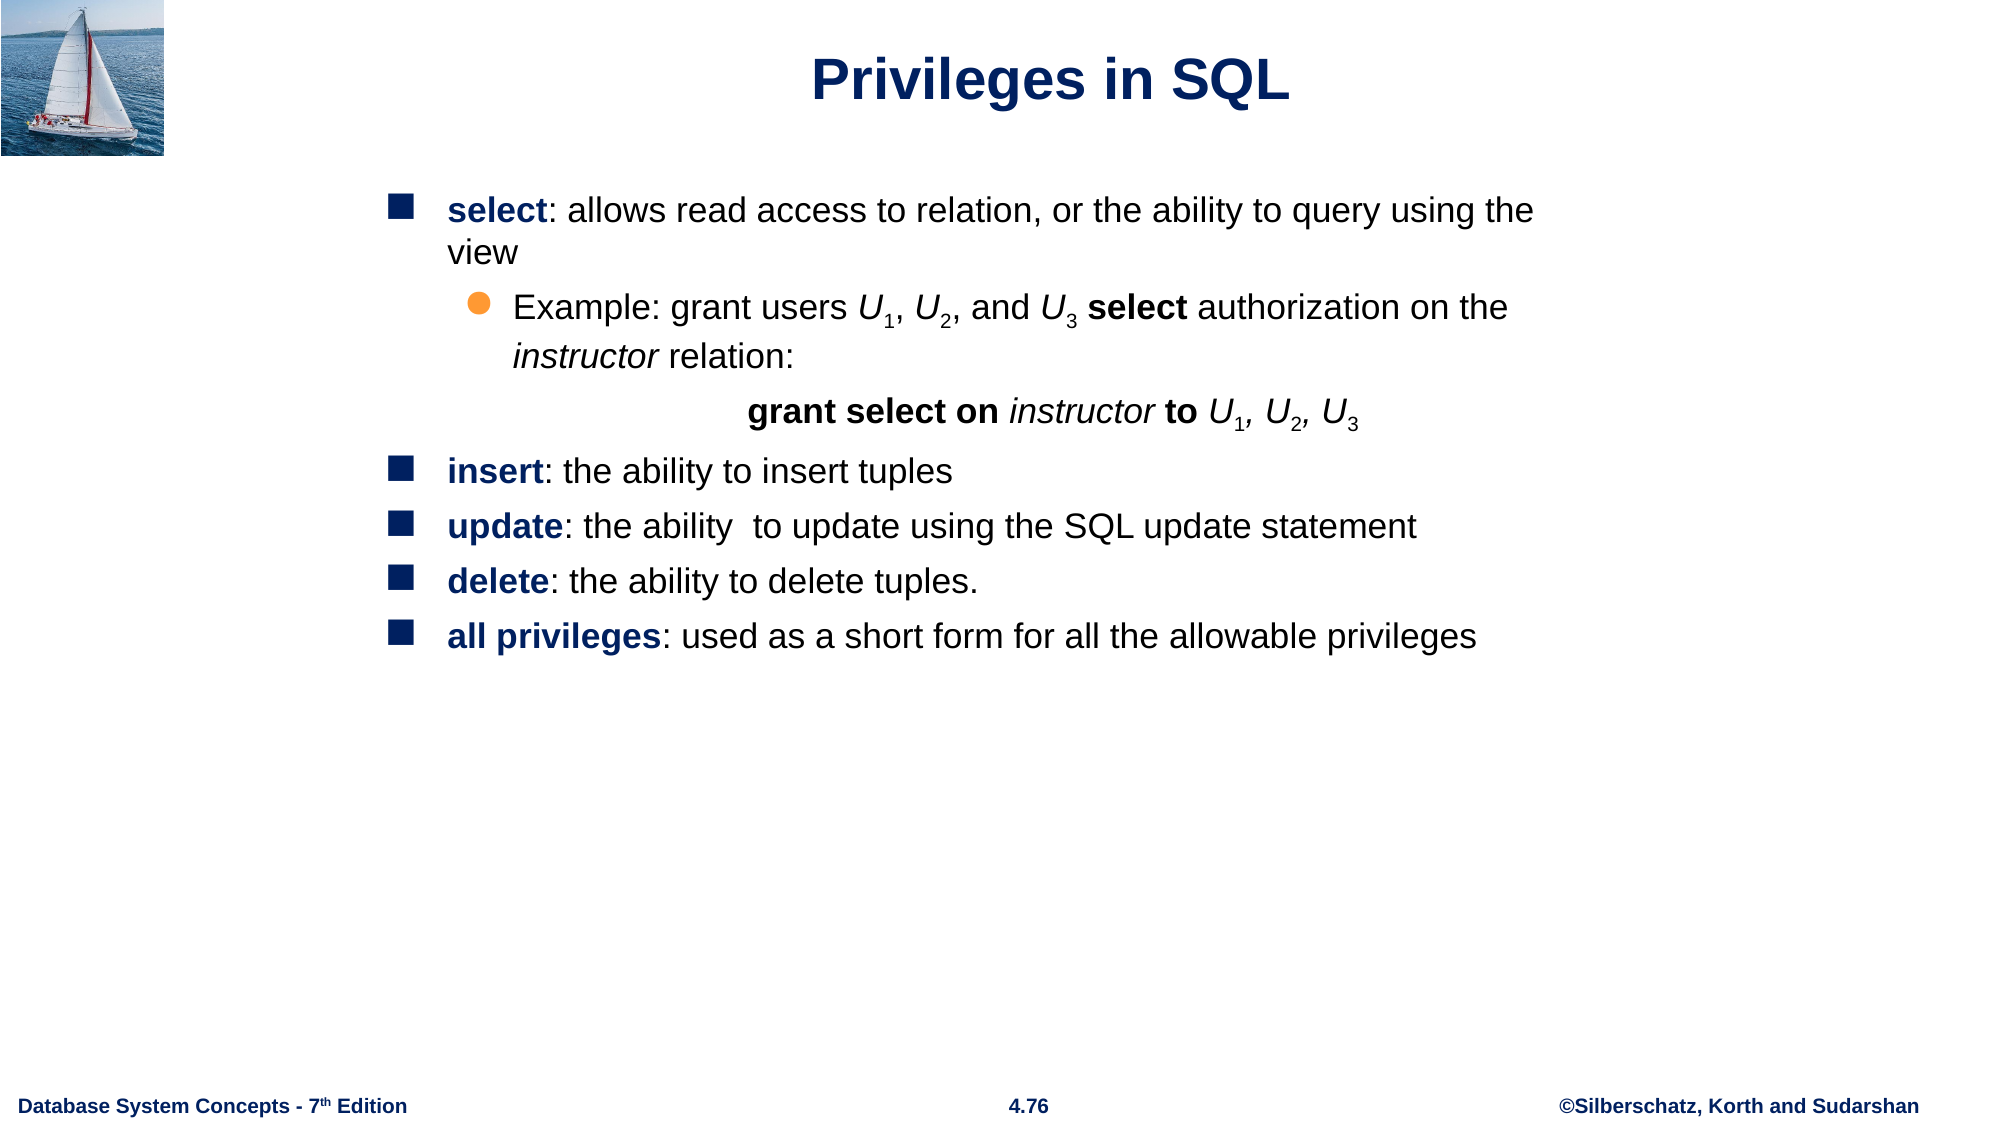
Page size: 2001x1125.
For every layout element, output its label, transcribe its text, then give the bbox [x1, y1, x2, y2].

list select: allows read access to relation, or the ability to query using the view Example: grant users U1, U2, and U3 select authorization on the instructor relation: grant select on instructor to U1, U2, U3 insert: the ability to insert tuples update: the ability to update using the SQL update statement delete: the ability to delete tuples. all privileges: used as a short form for all the allowable privileges [376, 179, 1578, 984]
title Privileges in SQL [167, 18, 1935, 120]
picture [1, 0, 164, 156]
